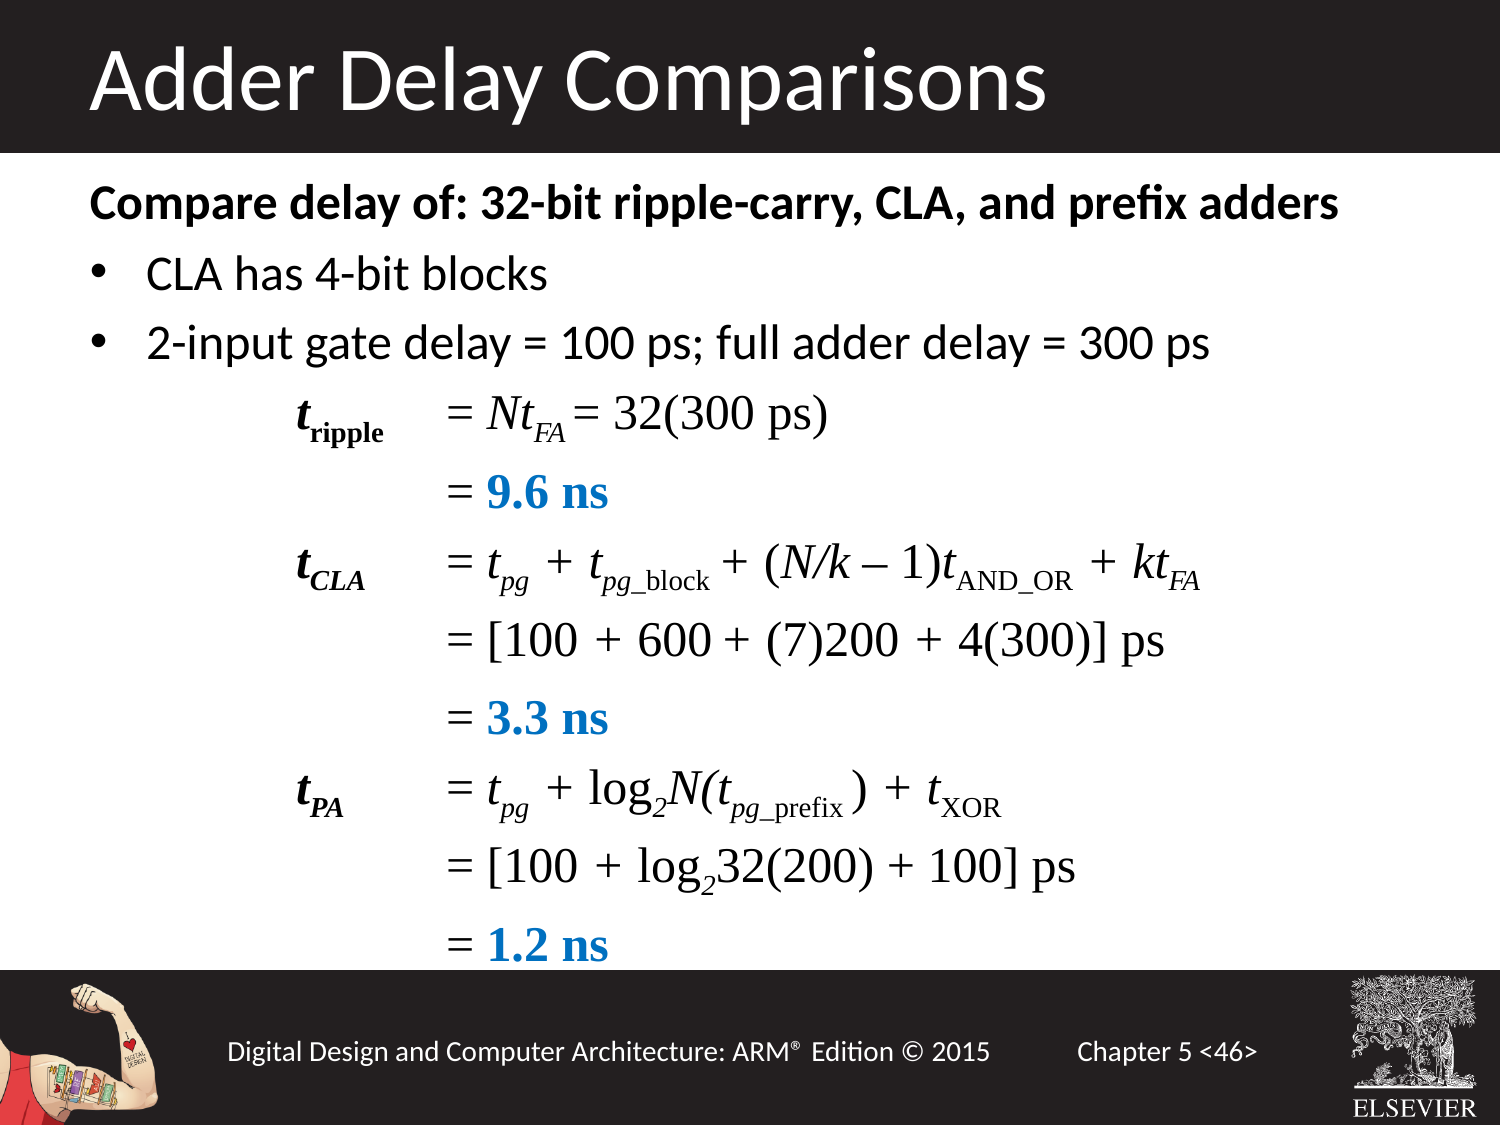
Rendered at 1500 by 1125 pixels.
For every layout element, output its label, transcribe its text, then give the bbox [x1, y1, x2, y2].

text_box Compare delay of: 32-bit ripple-carry, CLA, and prefix adders CLA has 4-bit blocks 2-input gate delay = 100 ps; full adder delay = 300 ps tripple = NtFA = 32(300 ps) = 9.6 ns tCLA = tpg + tpg_block + (N/k – 1)tAND_OR + ktFA = [100 + 600 + (7)200 + 4(300)] ps = 3.3 ns tPA = tpg + log2N(tpg_prefix ) + tXOR = [100 + log232(200) + 100] ps = 1.2 ns [74, 162, 1488, 1013]
text_box Adder Delay Comparisons [75, 11, 1375, 136]
picture [1350, 1013, 1477, 1117]
picture [0, 979, 163, 1125]
